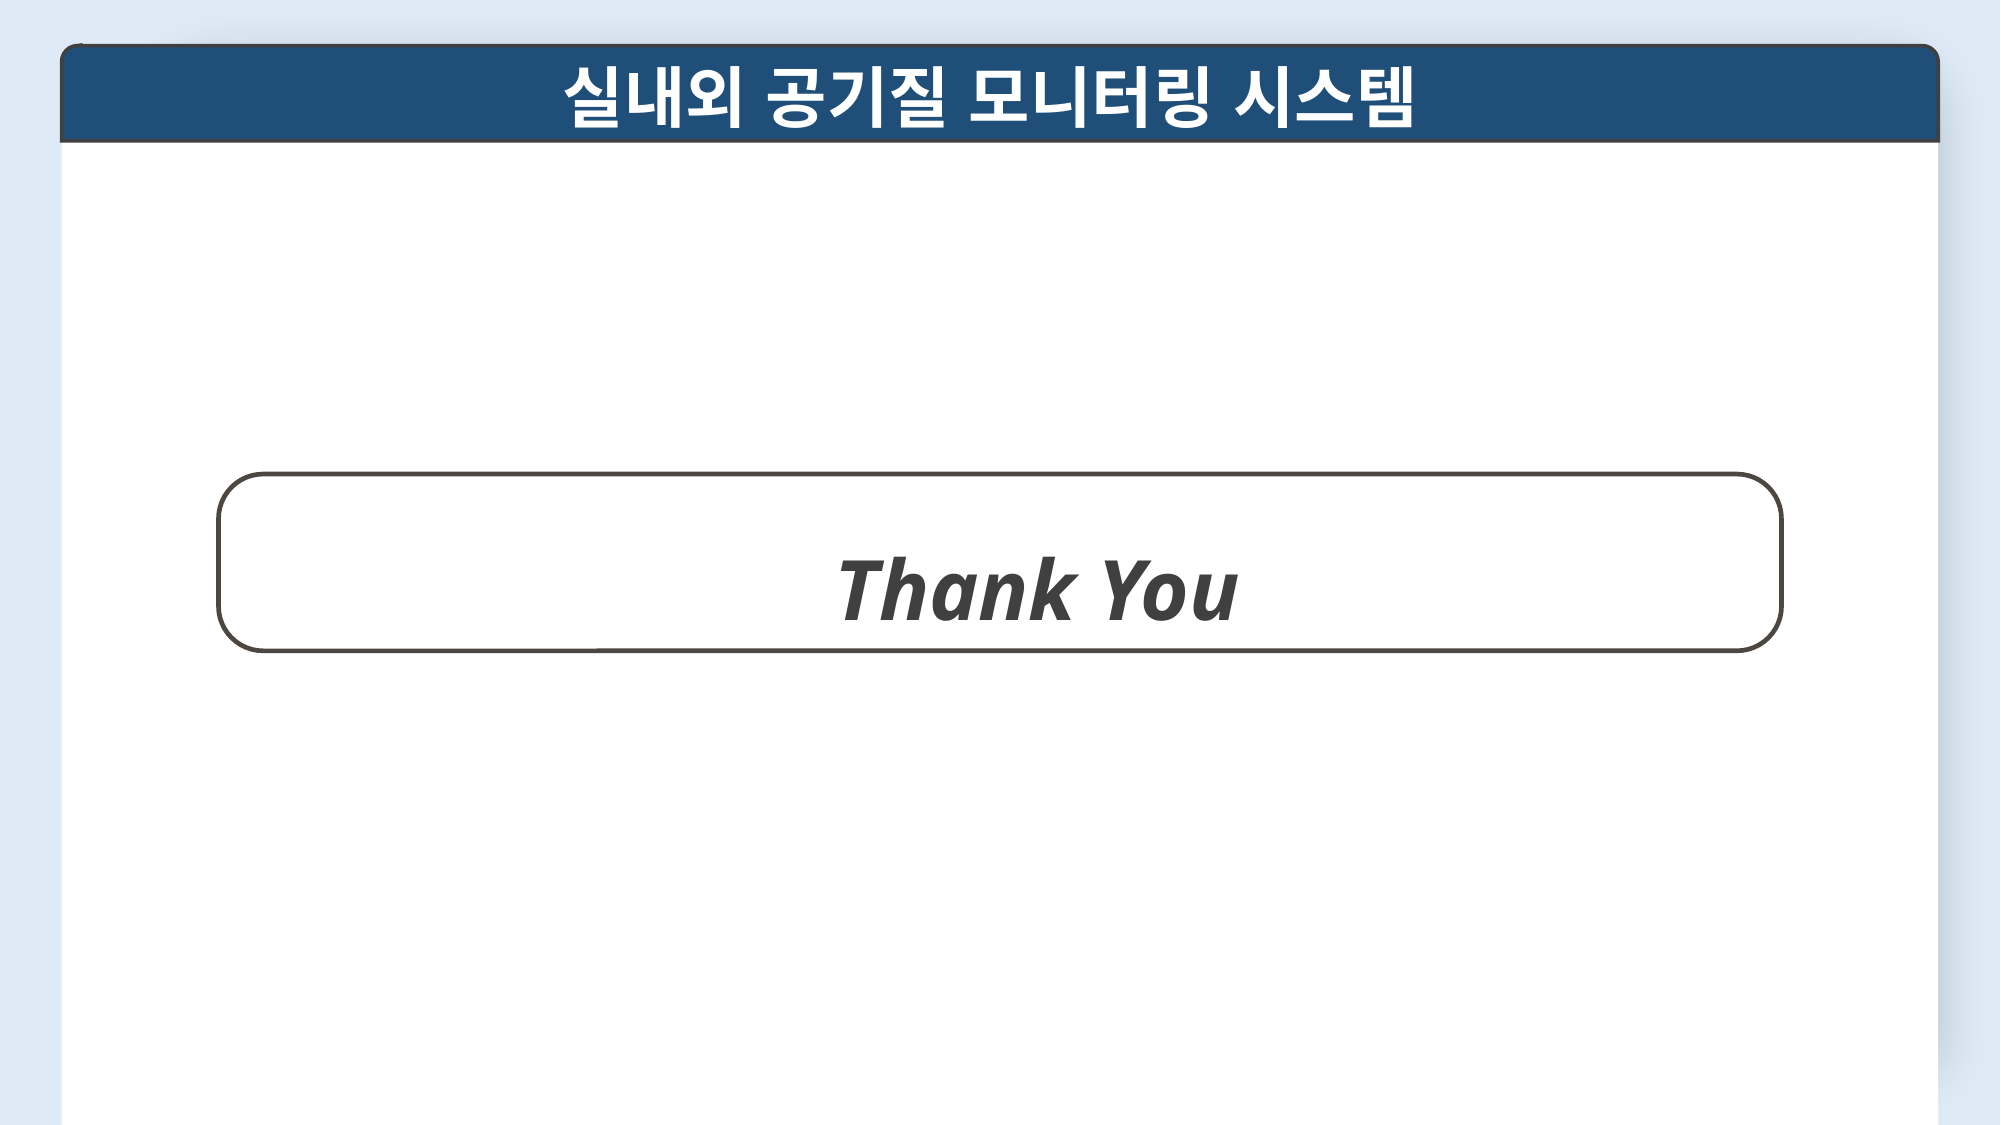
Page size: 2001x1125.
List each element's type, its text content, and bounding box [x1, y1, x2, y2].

text_box [60, 142, 1940, 1125]
text_box Thank You [217, 473, 1783, 652]
text_box 실내외 공기질 모니터링 시스템 [60, 44, 1940, 142]
